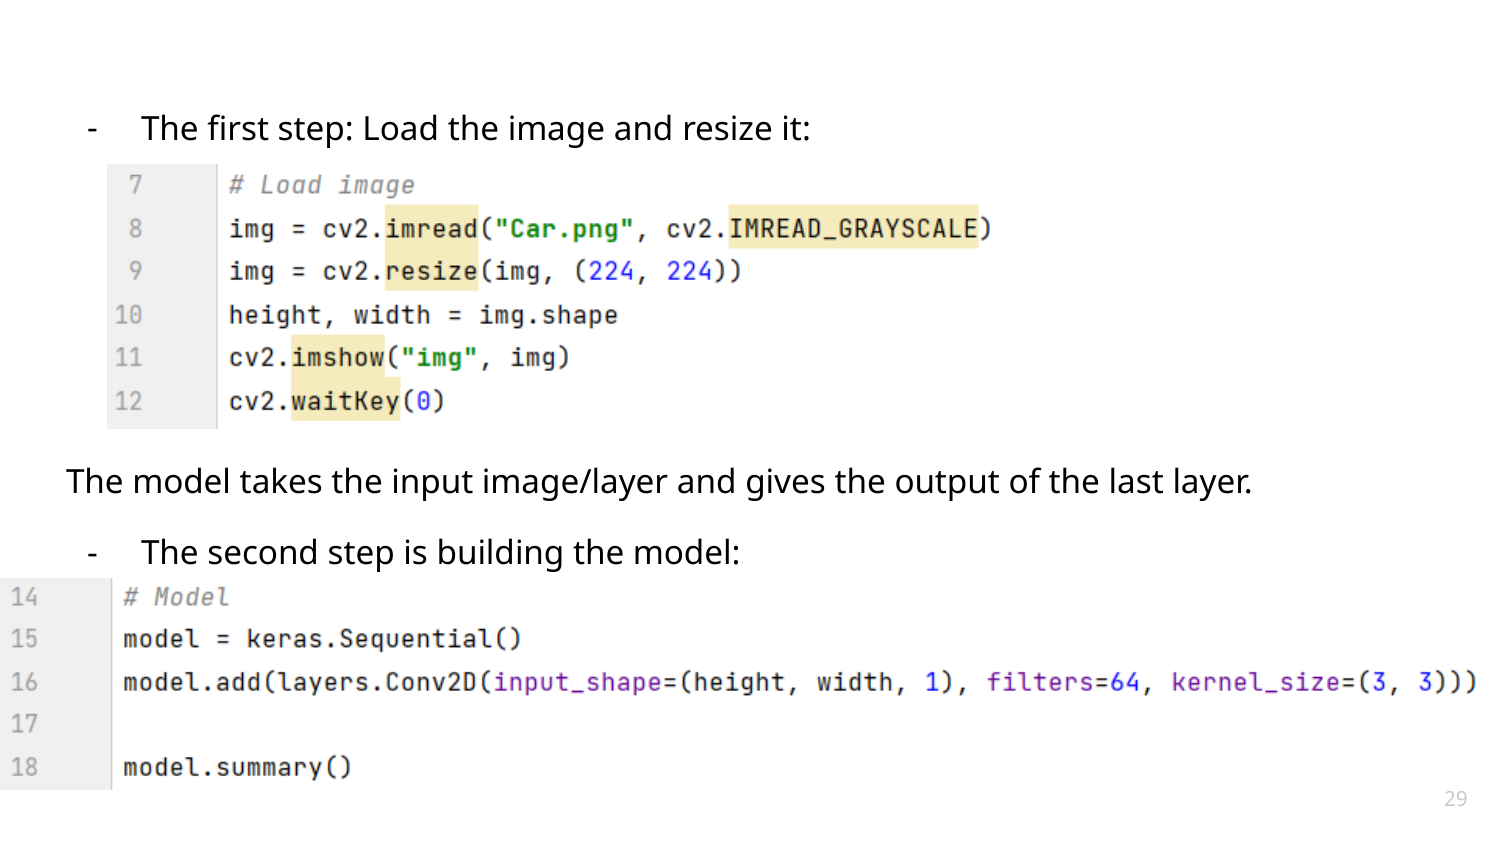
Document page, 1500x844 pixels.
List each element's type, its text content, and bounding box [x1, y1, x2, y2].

list The first step: Load the image and resize it: The model takes the input image/layer and gives the output of the last layer. The second step is building the model: [51, 85, 1449, 577]
picture [0, 578, 1500, 791]
slide_number ‹#› [1392, 797, 1483, 833]
picture [106, 164, 1044, 430]
